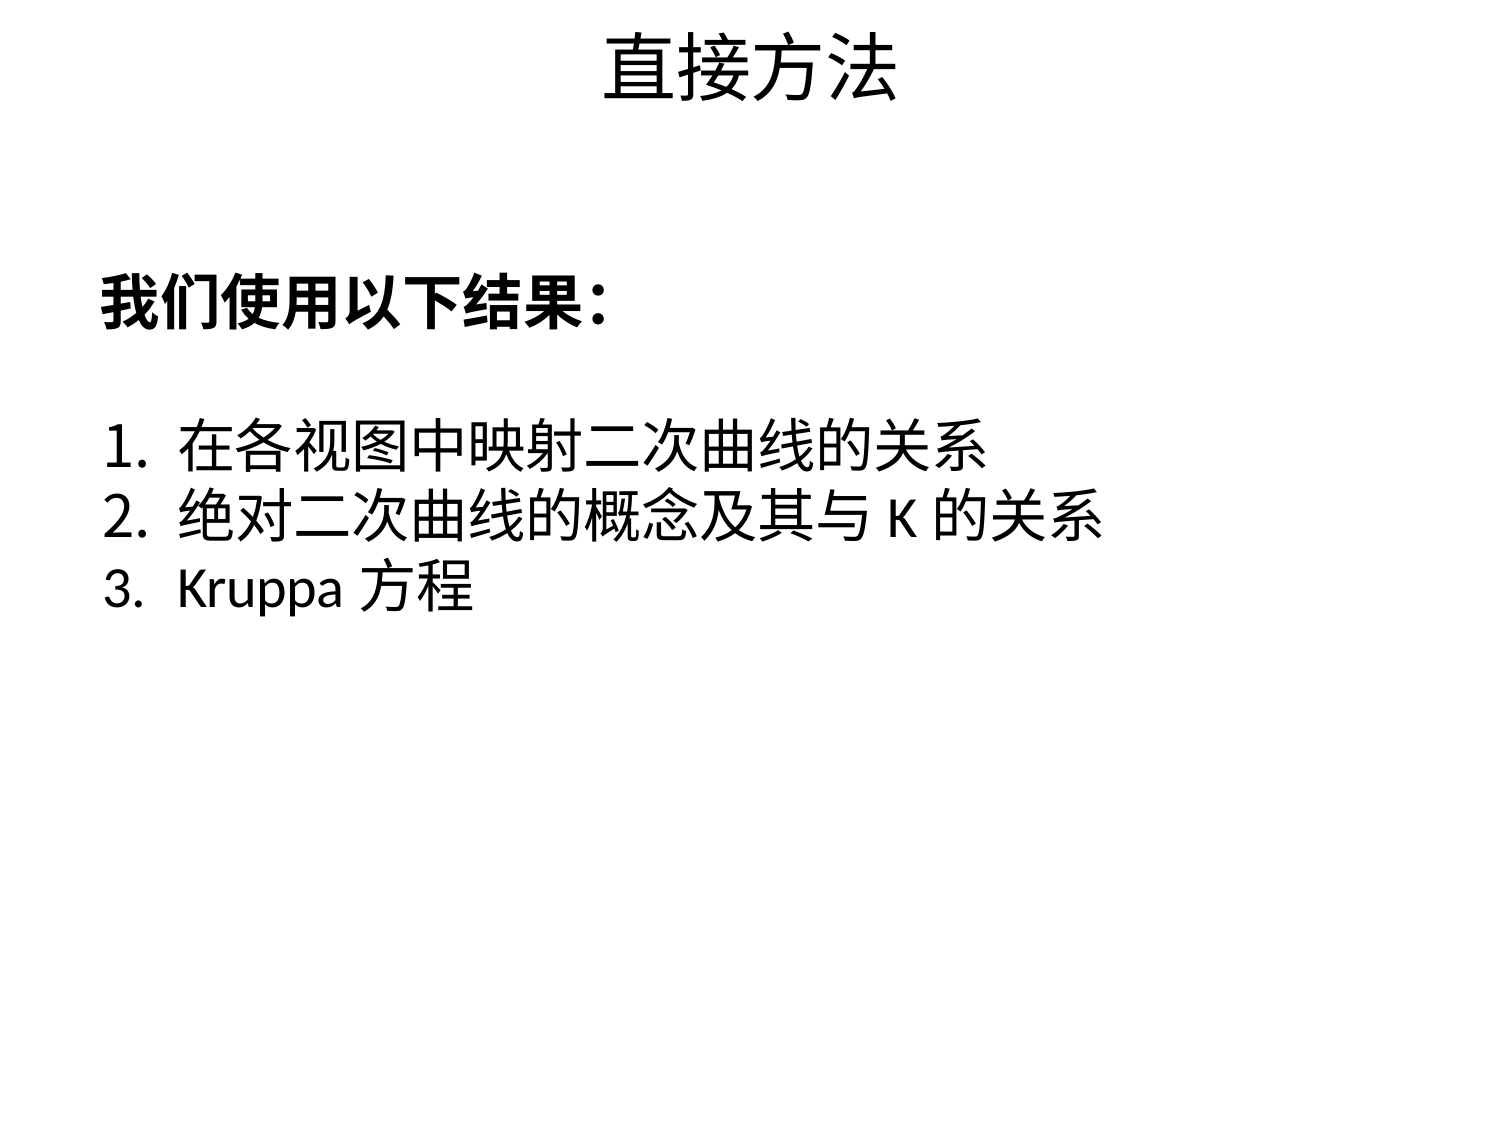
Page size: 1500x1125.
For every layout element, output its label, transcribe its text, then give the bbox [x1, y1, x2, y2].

text_box 我们使用以下结果： 在各视图中映射二次曲线的关系 绝对二次曲线的概念及其与K的关系 Kruppa方程 [99, 262, 1365, 620]
title 直接方法 [450, 18, 1050, 209]
